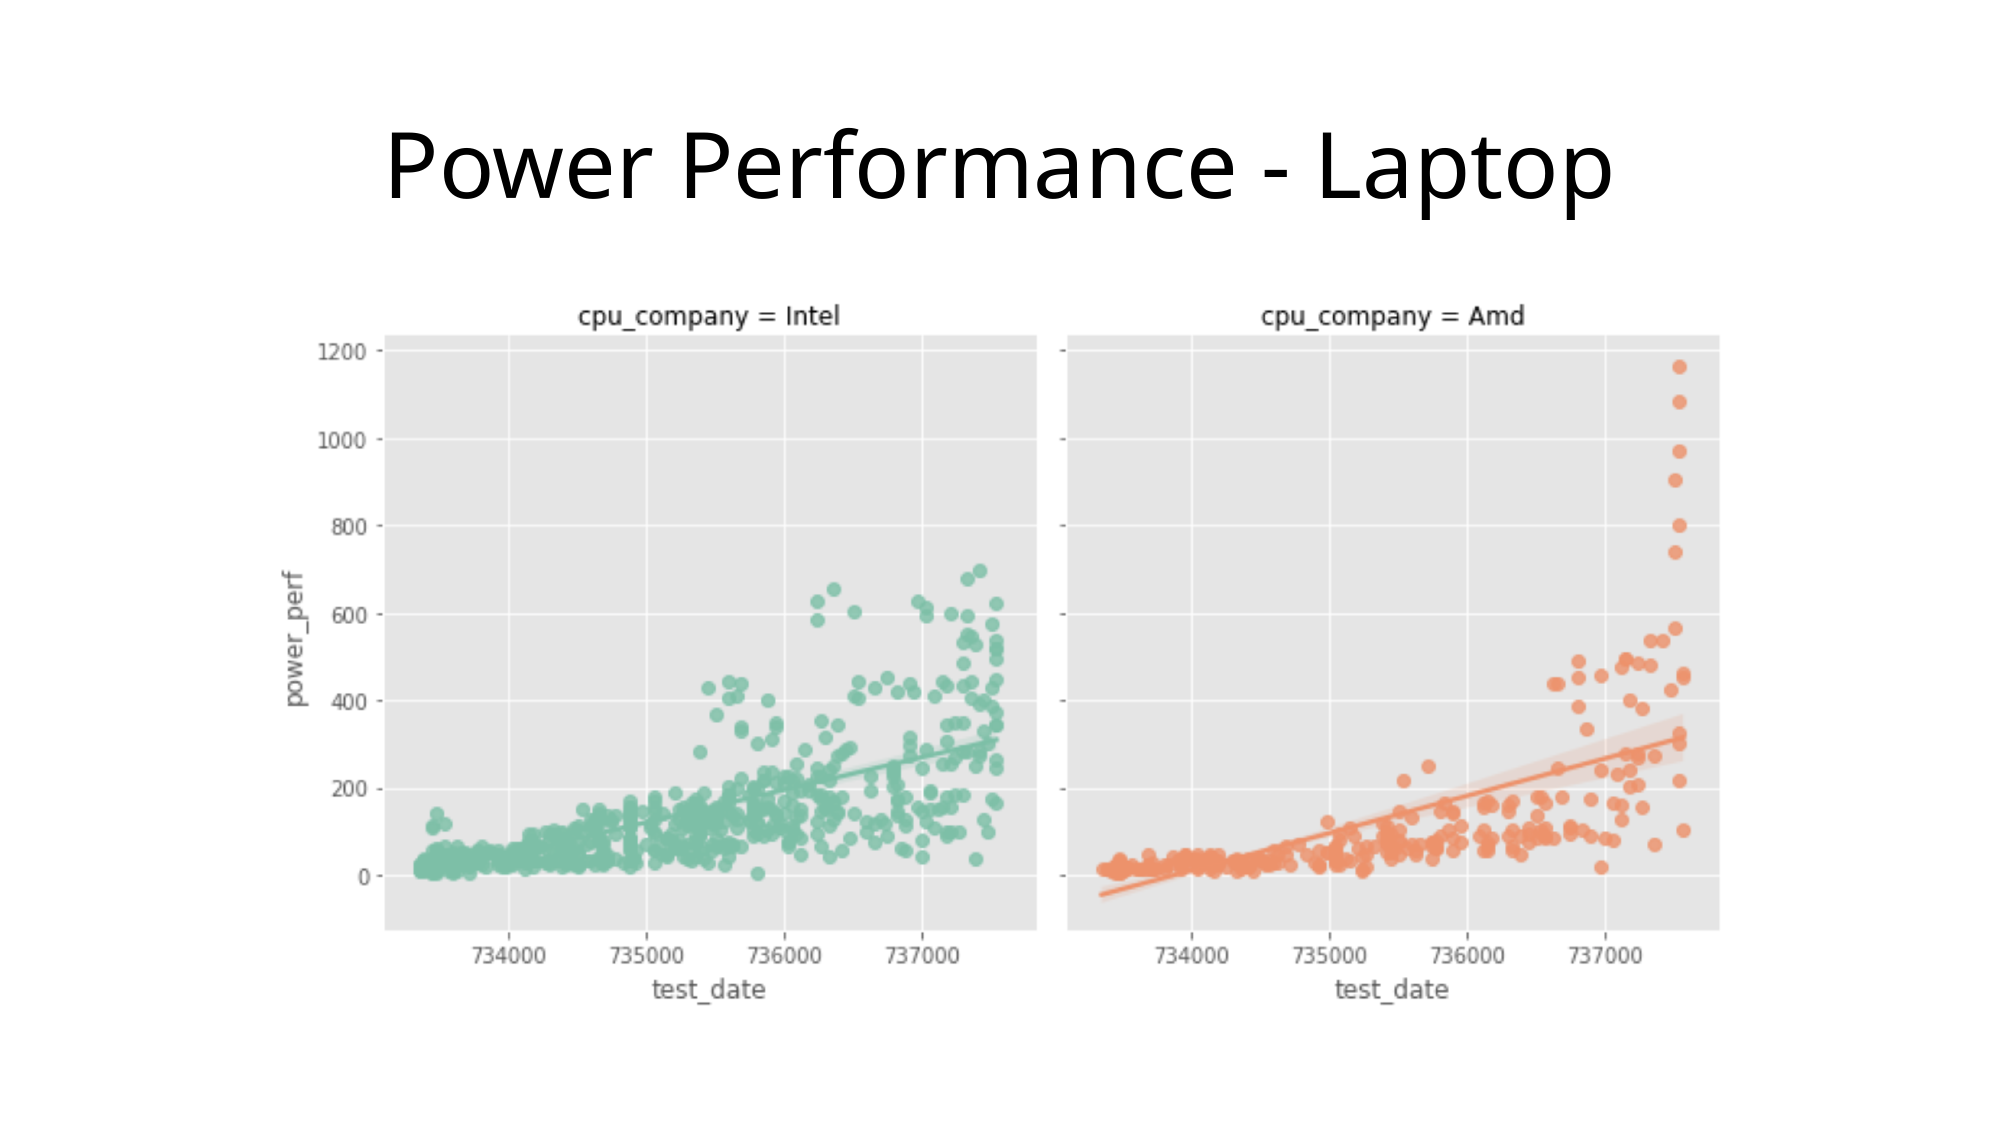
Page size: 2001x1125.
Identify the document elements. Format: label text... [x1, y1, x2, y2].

title Power Performance - Laptop [137, 59, 1863, 278]
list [270, 299, 1730, 1014]
